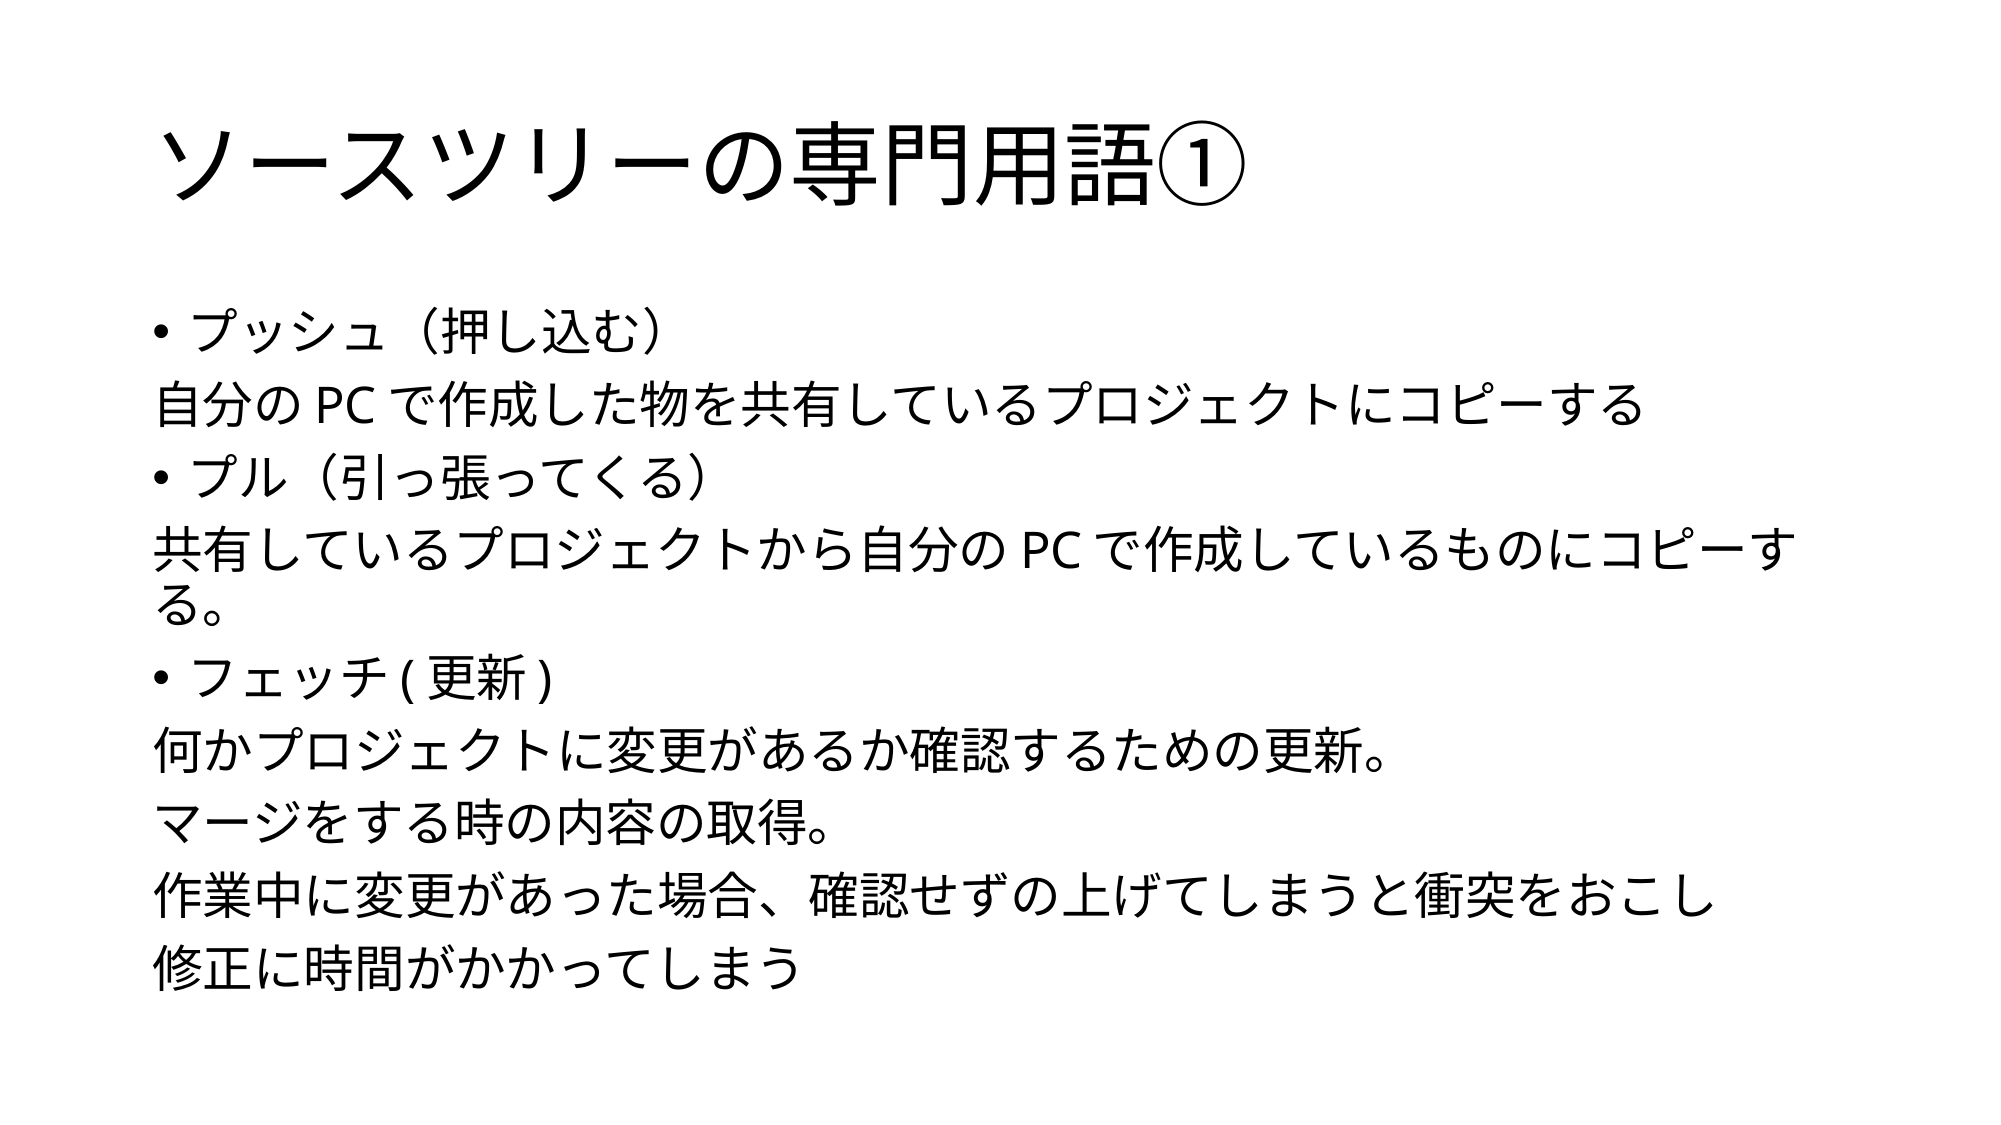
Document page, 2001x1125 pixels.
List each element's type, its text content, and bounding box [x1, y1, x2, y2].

list プッシュ（押し込む） 自分のPCで作成した物を共有しているプロジェクトにコピーする プル（引っ張ってくる） 共有しているプロジェクトから自分のPCで作成しているものにコピーする。 フェッチ(更新) 何かプロジェクトに変更があるか確認するための更新。 マージをする時の内容の取得。 作業中に変更があった場合、確認せずの上げてしまうと衝突をおこし 修正に時間がかかってしまう [137, 299, 1863, 1014]
title ソースツリーの専門用語① [137, 59, 1863, 278]
